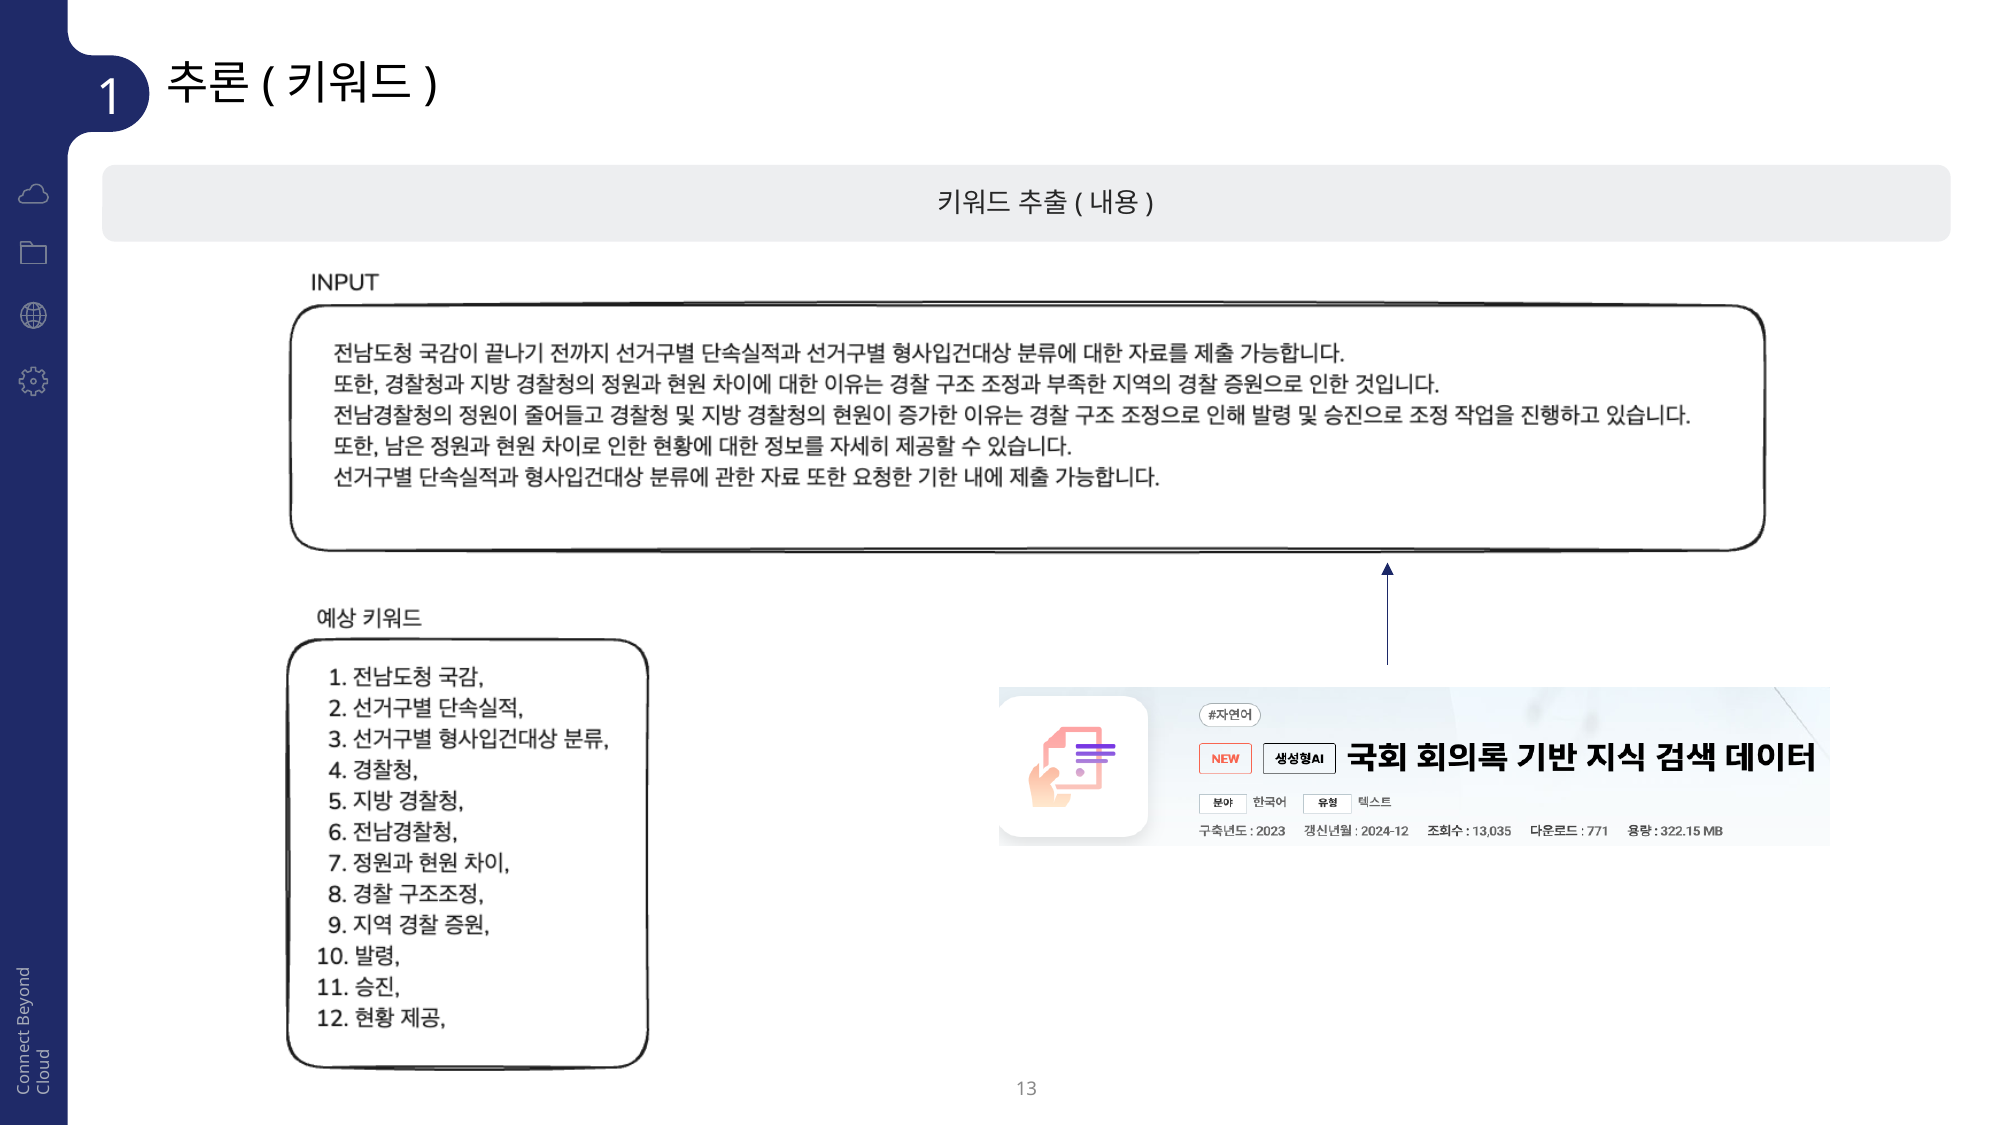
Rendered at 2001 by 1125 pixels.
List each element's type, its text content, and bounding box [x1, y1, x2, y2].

list 키워드 추출(내용) [630, 181, 1423, 218]
picture [275, 256, 1830, 1079]
list 1 [84, 56, 136, 133]
title 추론(키워드) [166, 14, 1187, 203]
